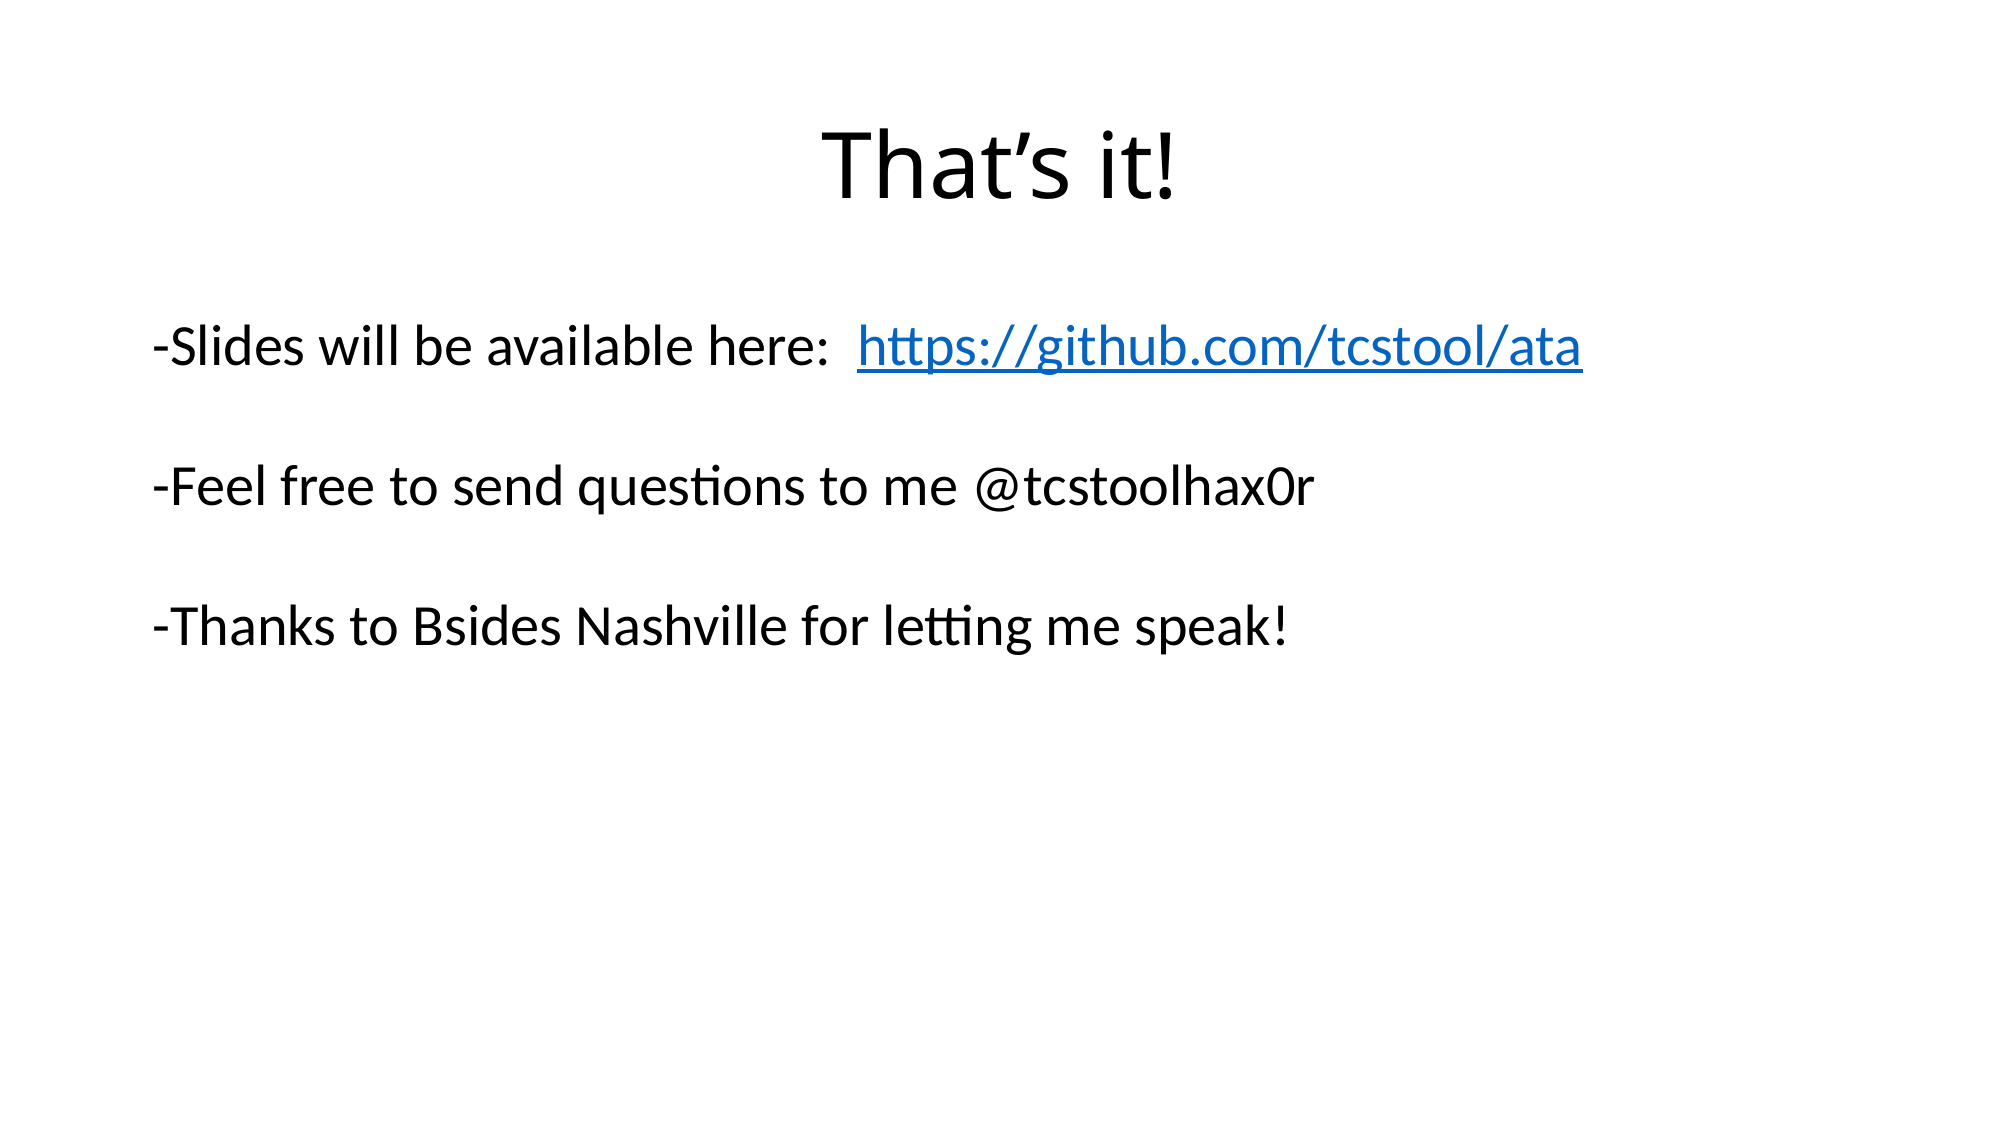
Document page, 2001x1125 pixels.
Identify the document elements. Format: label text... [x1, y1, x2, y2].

list -Slides will be available here: https://github.com/tcstool/ata -Feel free to send questions to me @tcstoolhax0r -Thanks to Bsides Nashville for letting me speak! [137, 299, 1863, 1014]
title That’s it! [137, 59, 1863, 278]
